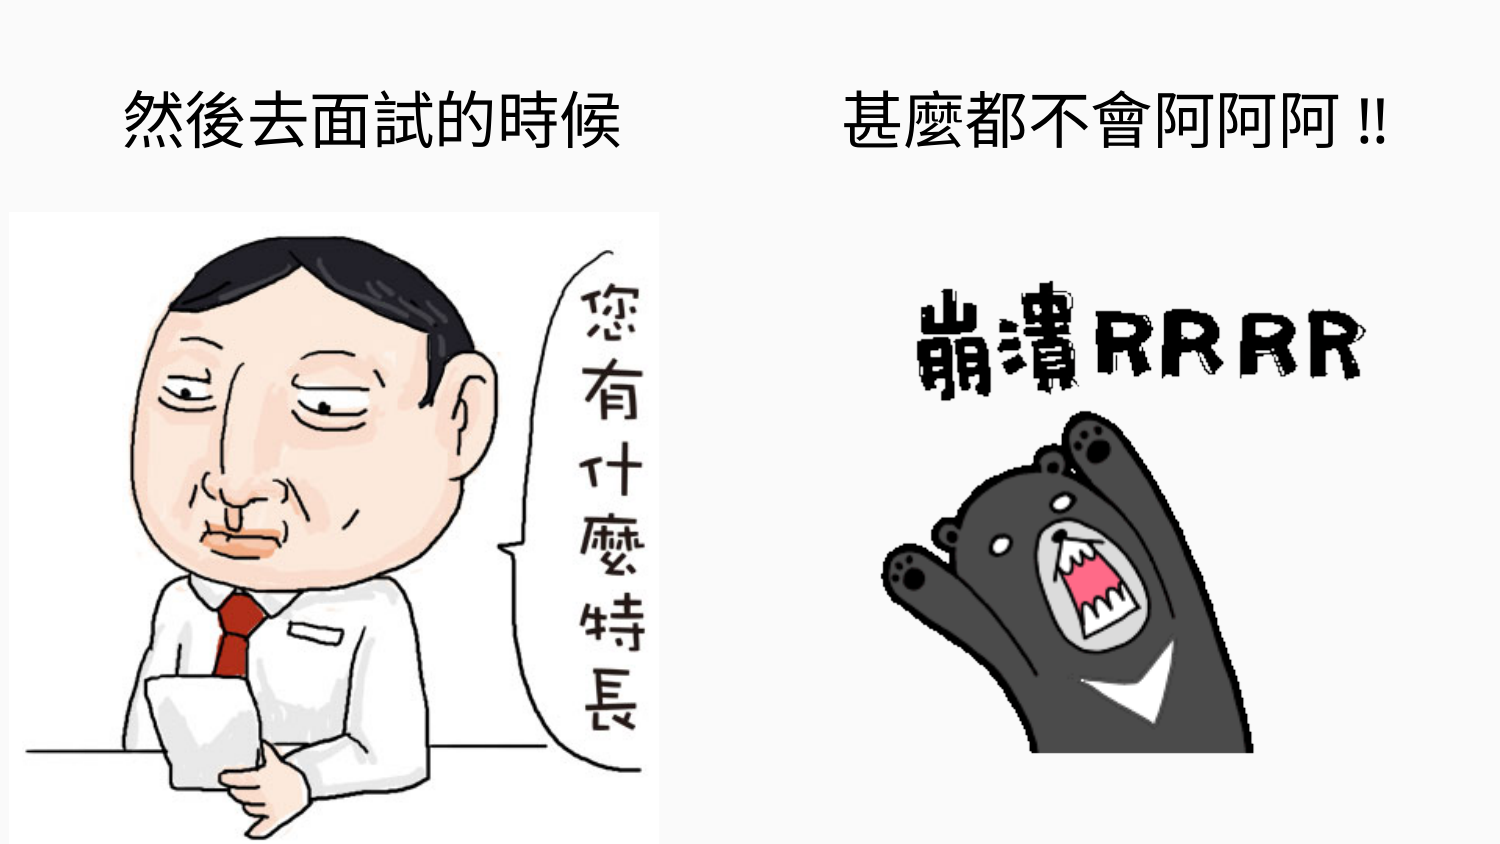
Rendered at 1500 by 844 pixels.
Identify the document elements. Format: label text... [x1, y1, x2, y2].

text_box 甚麼都不會阿阿阿!! [769, 65, 1445, 175]
text_box 然後去面試的時候 [50, 65, 727, 175]
picture [8, 212, 660, 844]
picture [824, 182, 1467, 785]
